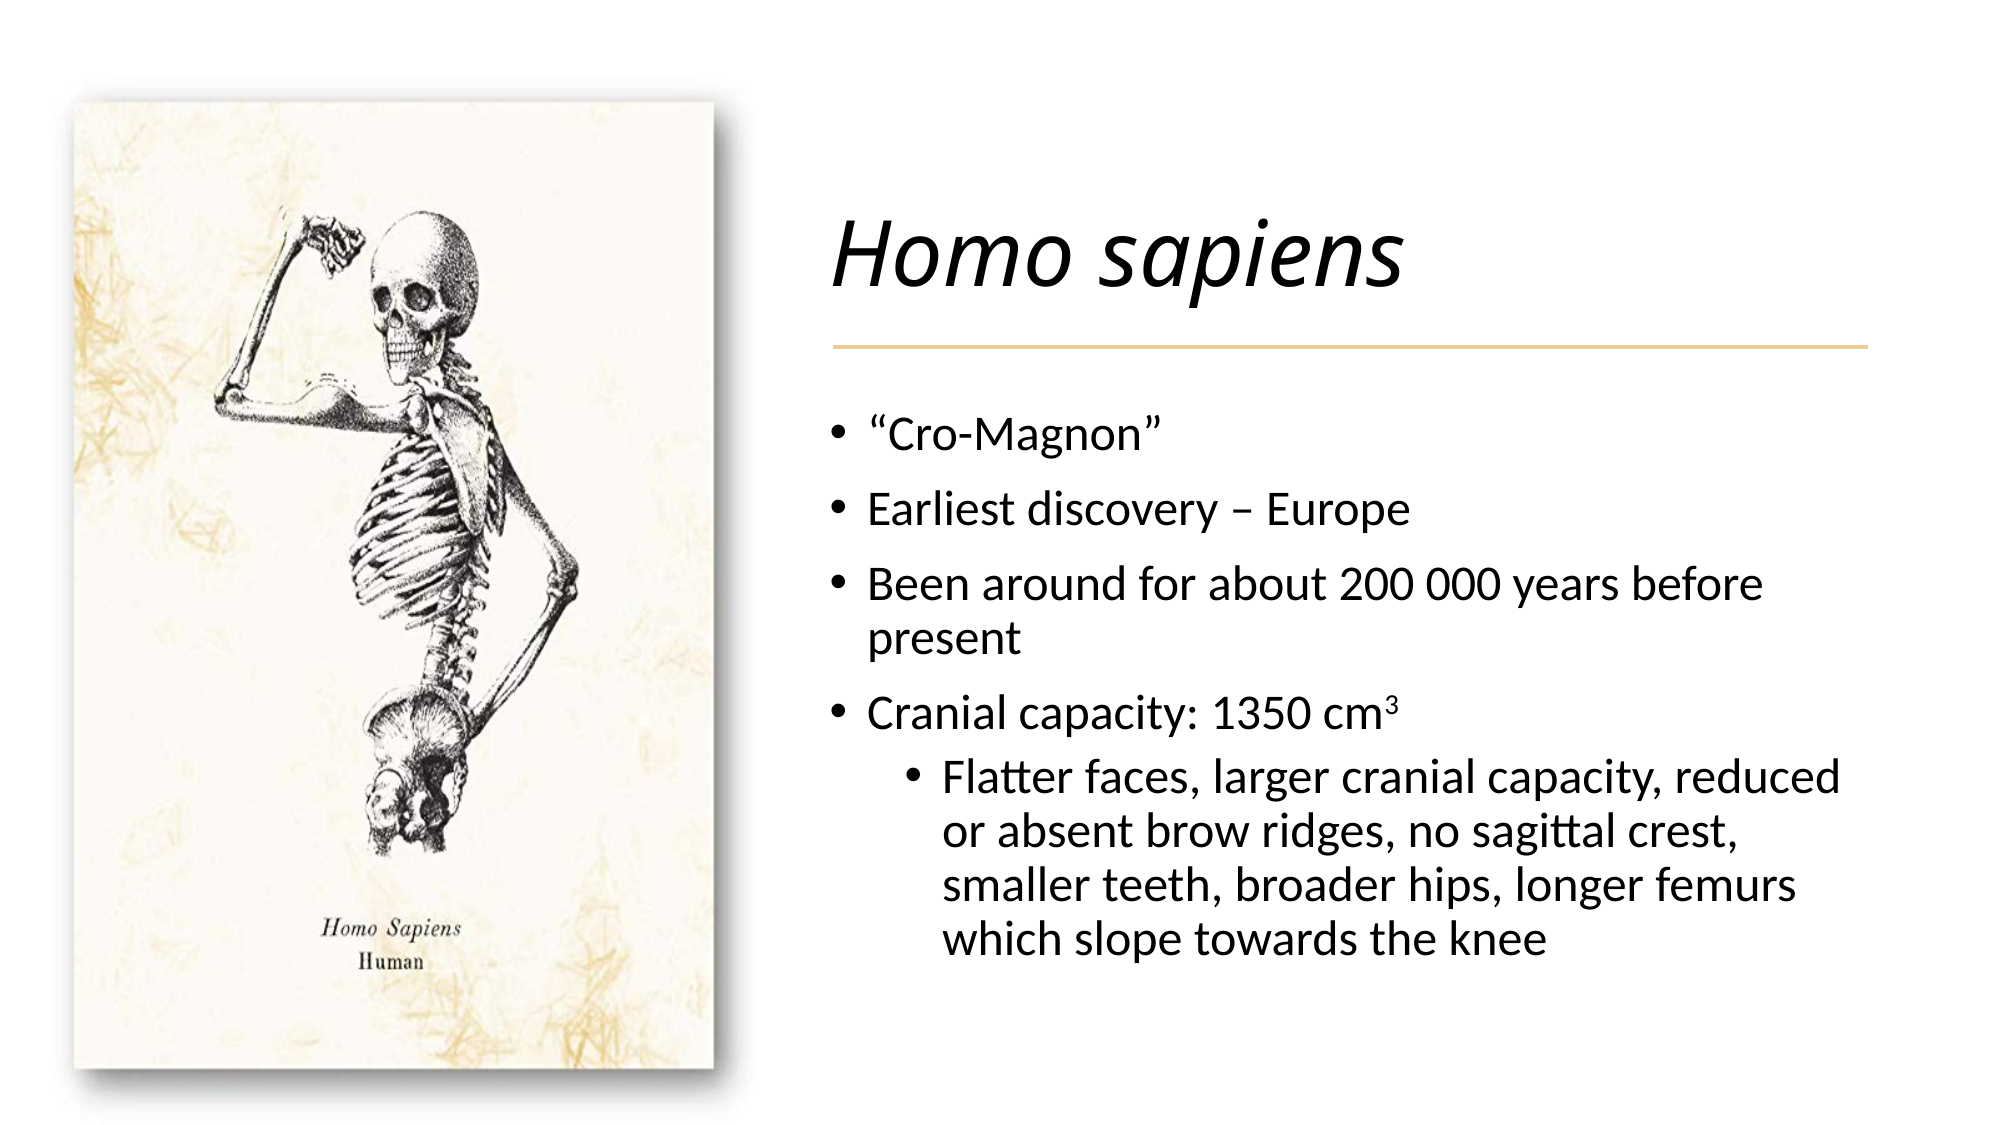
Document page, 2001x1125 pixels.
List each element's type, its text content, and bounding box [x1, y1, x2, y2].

list “Cro-Magnon” Earliest discovery – Europe Been around for about 200 000 years before present Cranial capacity: 1350 cm3 Flatter faces, larger cranial capacity, reduced or absent brow ridges, no sagittal crest, smaller teeth, broader hips, longer femurs which slope towards the knee [814, 399, 1895, 1021]
title Homo sapiens [814, 103, 1895, 315]
picture [51, 75, 761, 1125]
